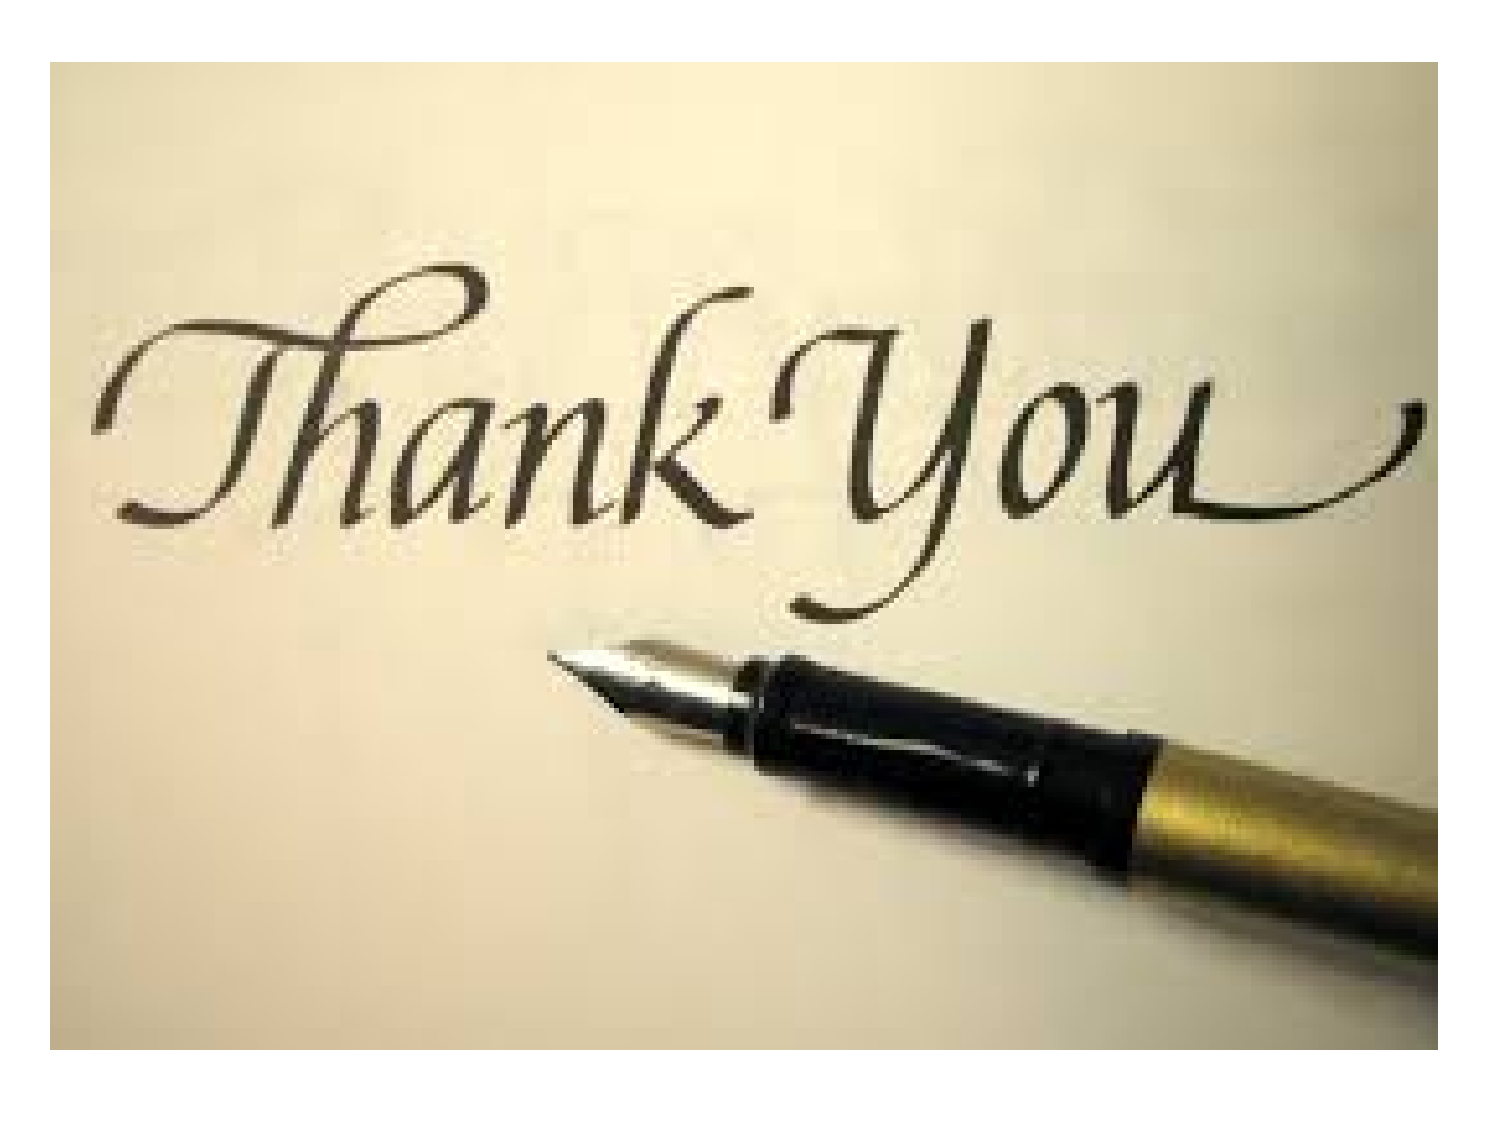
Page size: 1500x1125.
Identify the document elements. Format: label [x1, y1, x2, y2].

picture [49, 62, 1438, 1051]
